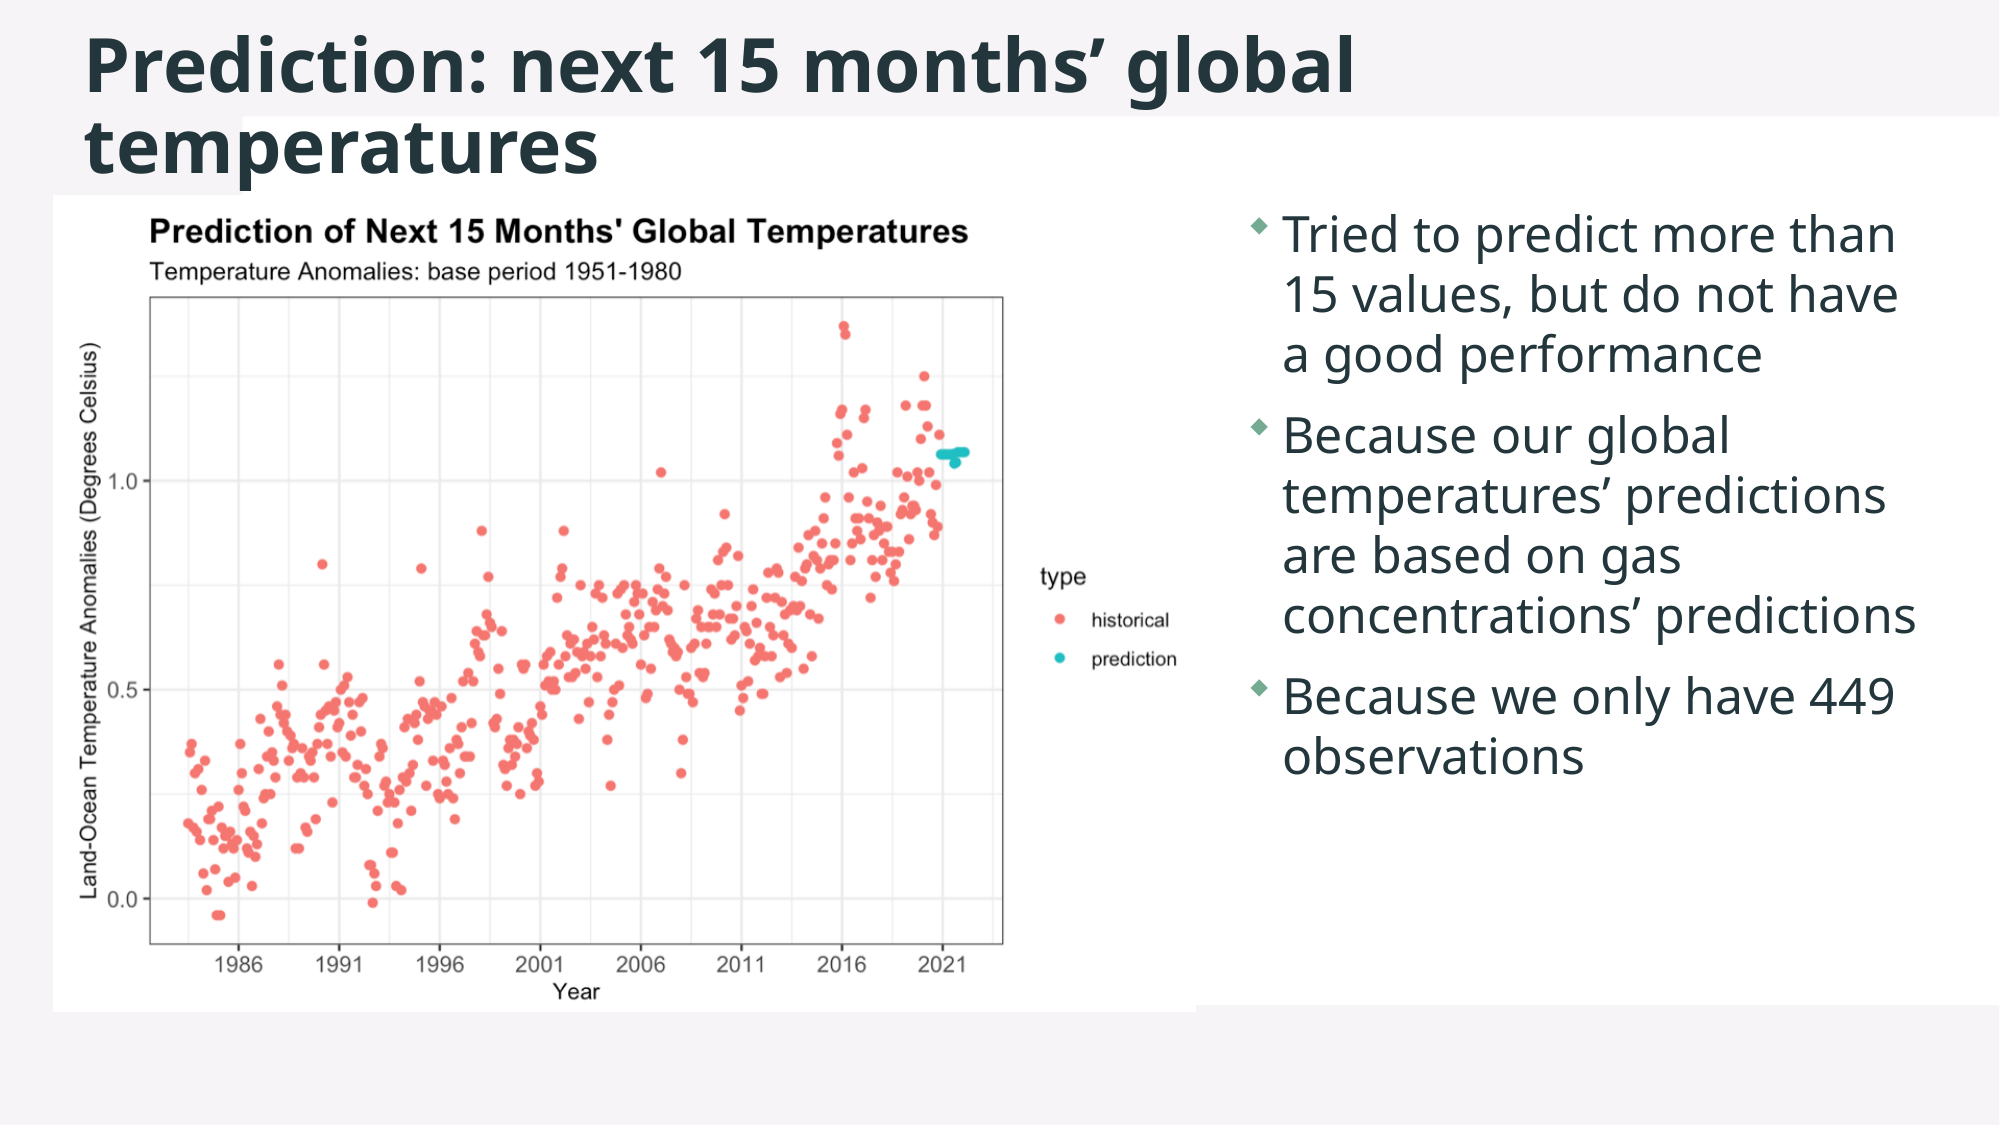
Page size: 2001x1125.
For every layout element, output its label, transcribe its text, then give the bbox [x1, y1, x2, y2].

title Prediction: next 15 months’ global temperatures [68, 0, 1799, 218]
picture [53, 195, 1196, 1012]
list Tried to predict more than 15 values, but do not have a good performance Because our global temperatures’ predictions are based on gas concentrations’ predictions Because we only have 449 observations [1229, 195, 1947, 968]
